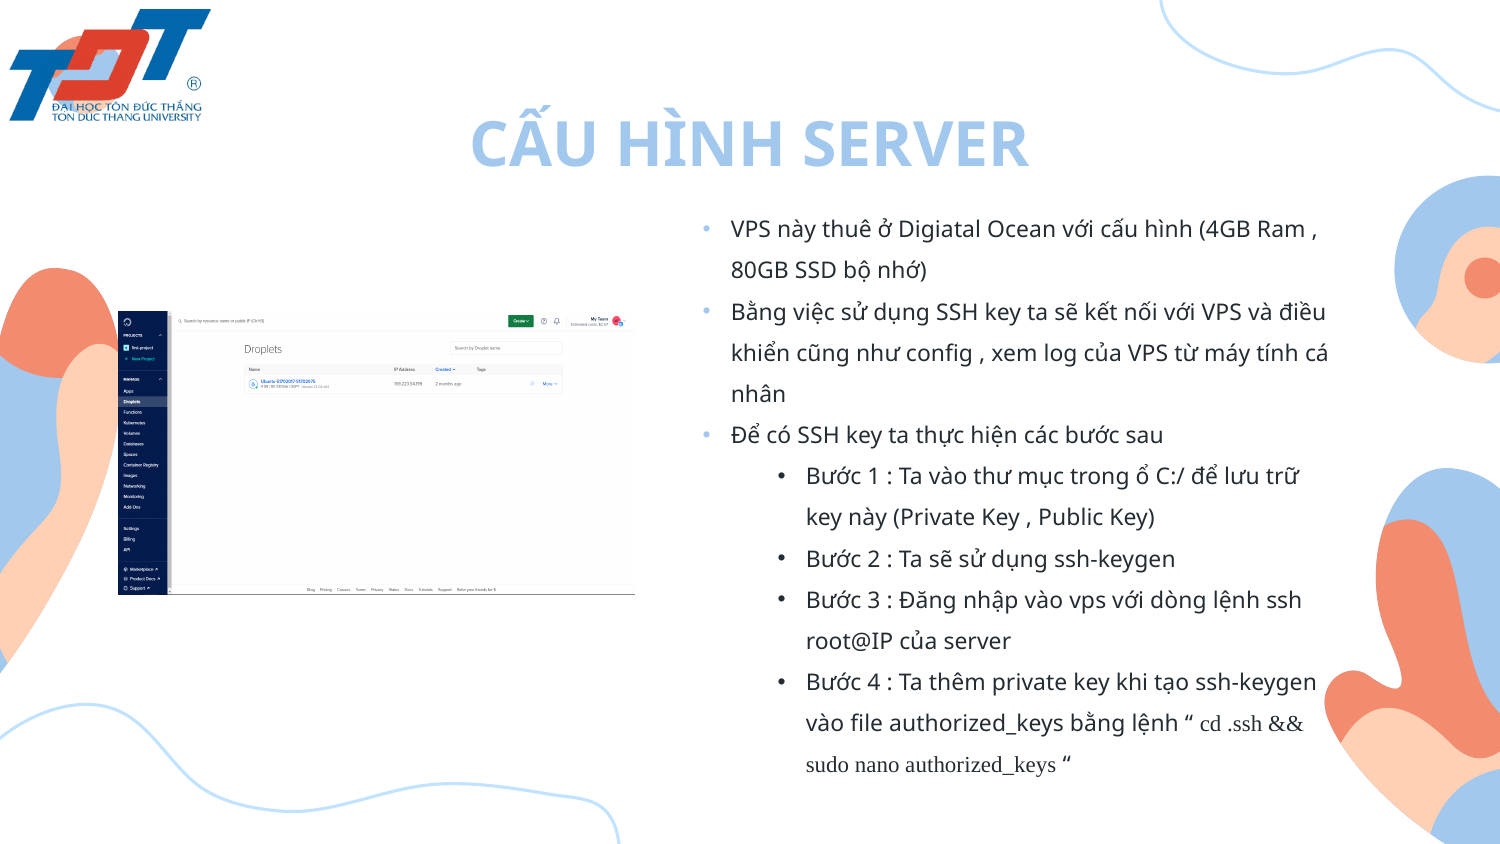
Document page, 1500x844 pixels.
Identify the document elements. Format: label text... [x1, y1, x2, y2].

picture [117, 311, 635, 595]
title CẤU HÌNH SERVER [118, 88, 1382, 193]
subtitle VPS này thuê ở Digiatal Ocean với cấu hình (4GB Ram , 80GB SSD bộ nhớ) Bằng việc sử dụng SSH key ta sẽ kết nối với VPS và điều khiển cũng như config , xem log của VPS từ máy tính cá nhân Để có SSH key ta thực hiện các bước sau Bước 1 : Ta vào thư mục trong ổ C:/ để lưu trữ key này (Private Key , Public Key) Bước 2 : Ta sẽ sử dụng ssh-keygen Bước 3 : Đăng nhập vào vps với dòng lệnh ssh root@IP của server Bước 4 : Ta thêm private key khi tạo ssh-keygen vào file authorized_keys bằng lệnh “ cd .ssh && sudo nano authorized_keys “ [687, 193, 1353, 800]
picture [9, 9, 211, 121]
